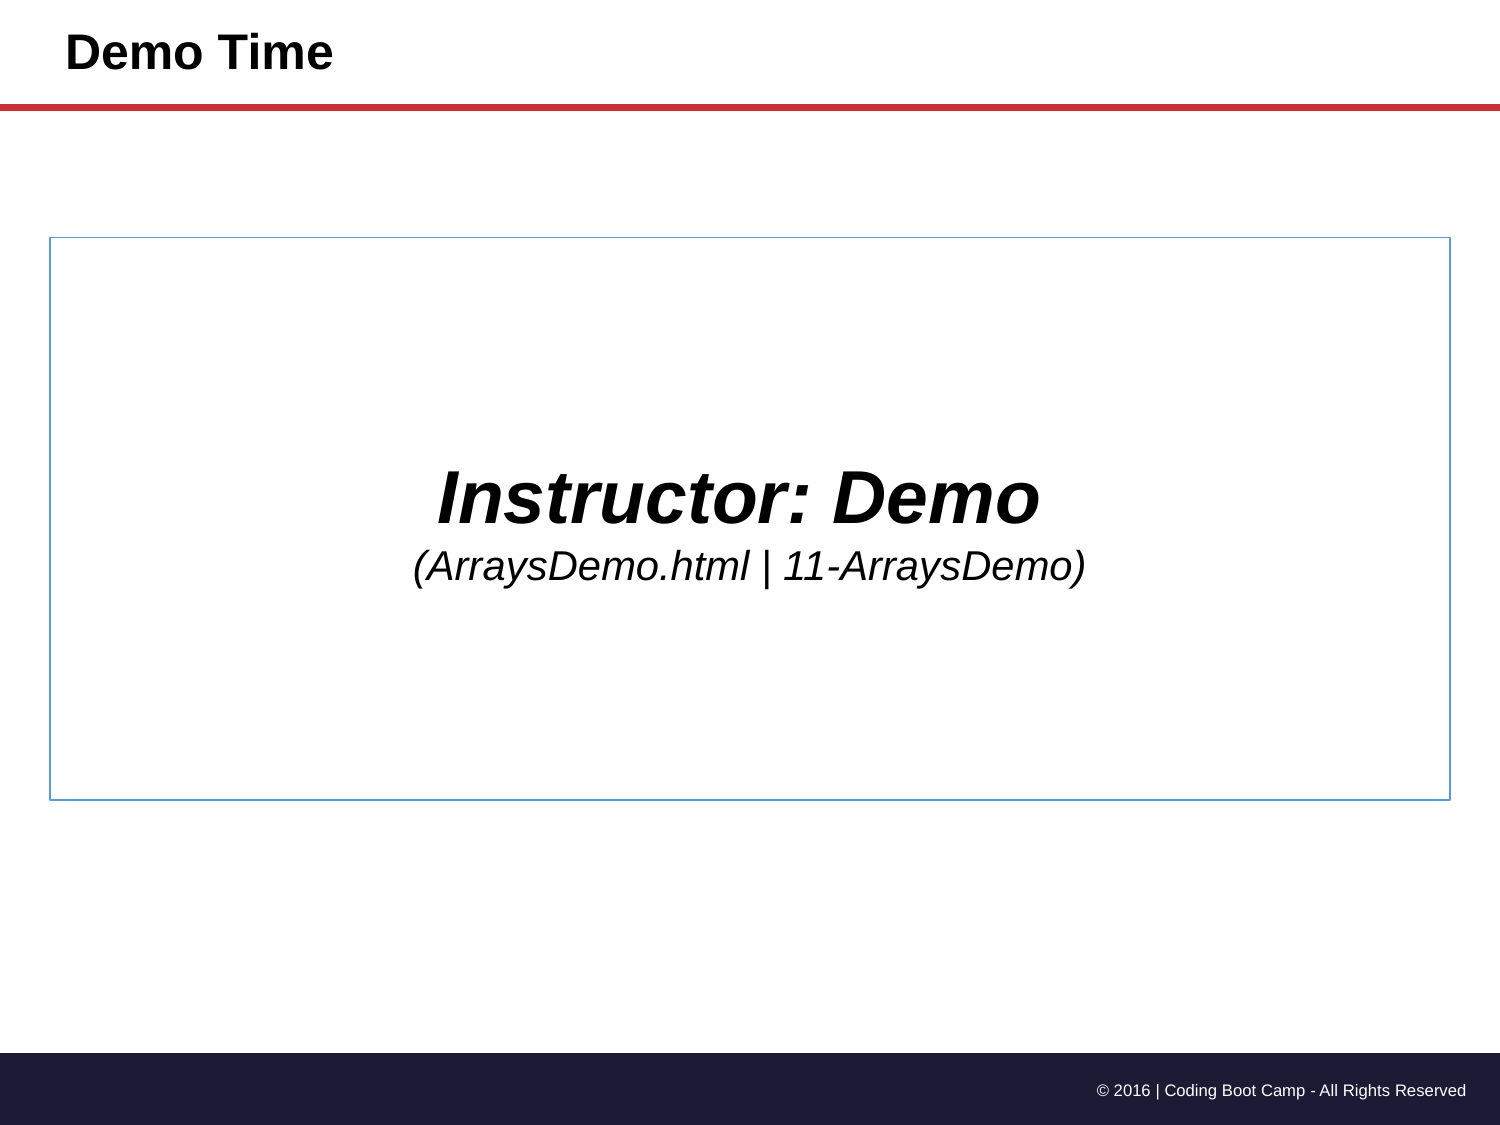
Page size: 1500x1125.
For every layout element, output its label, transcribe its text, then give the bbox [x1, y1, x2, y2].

text_box Instructor: Demo (ArraysDemo.html | 11-ArraysDemo) [50, 237, 1450, 800]
title Demo Time [50, 0, 948, 108]
